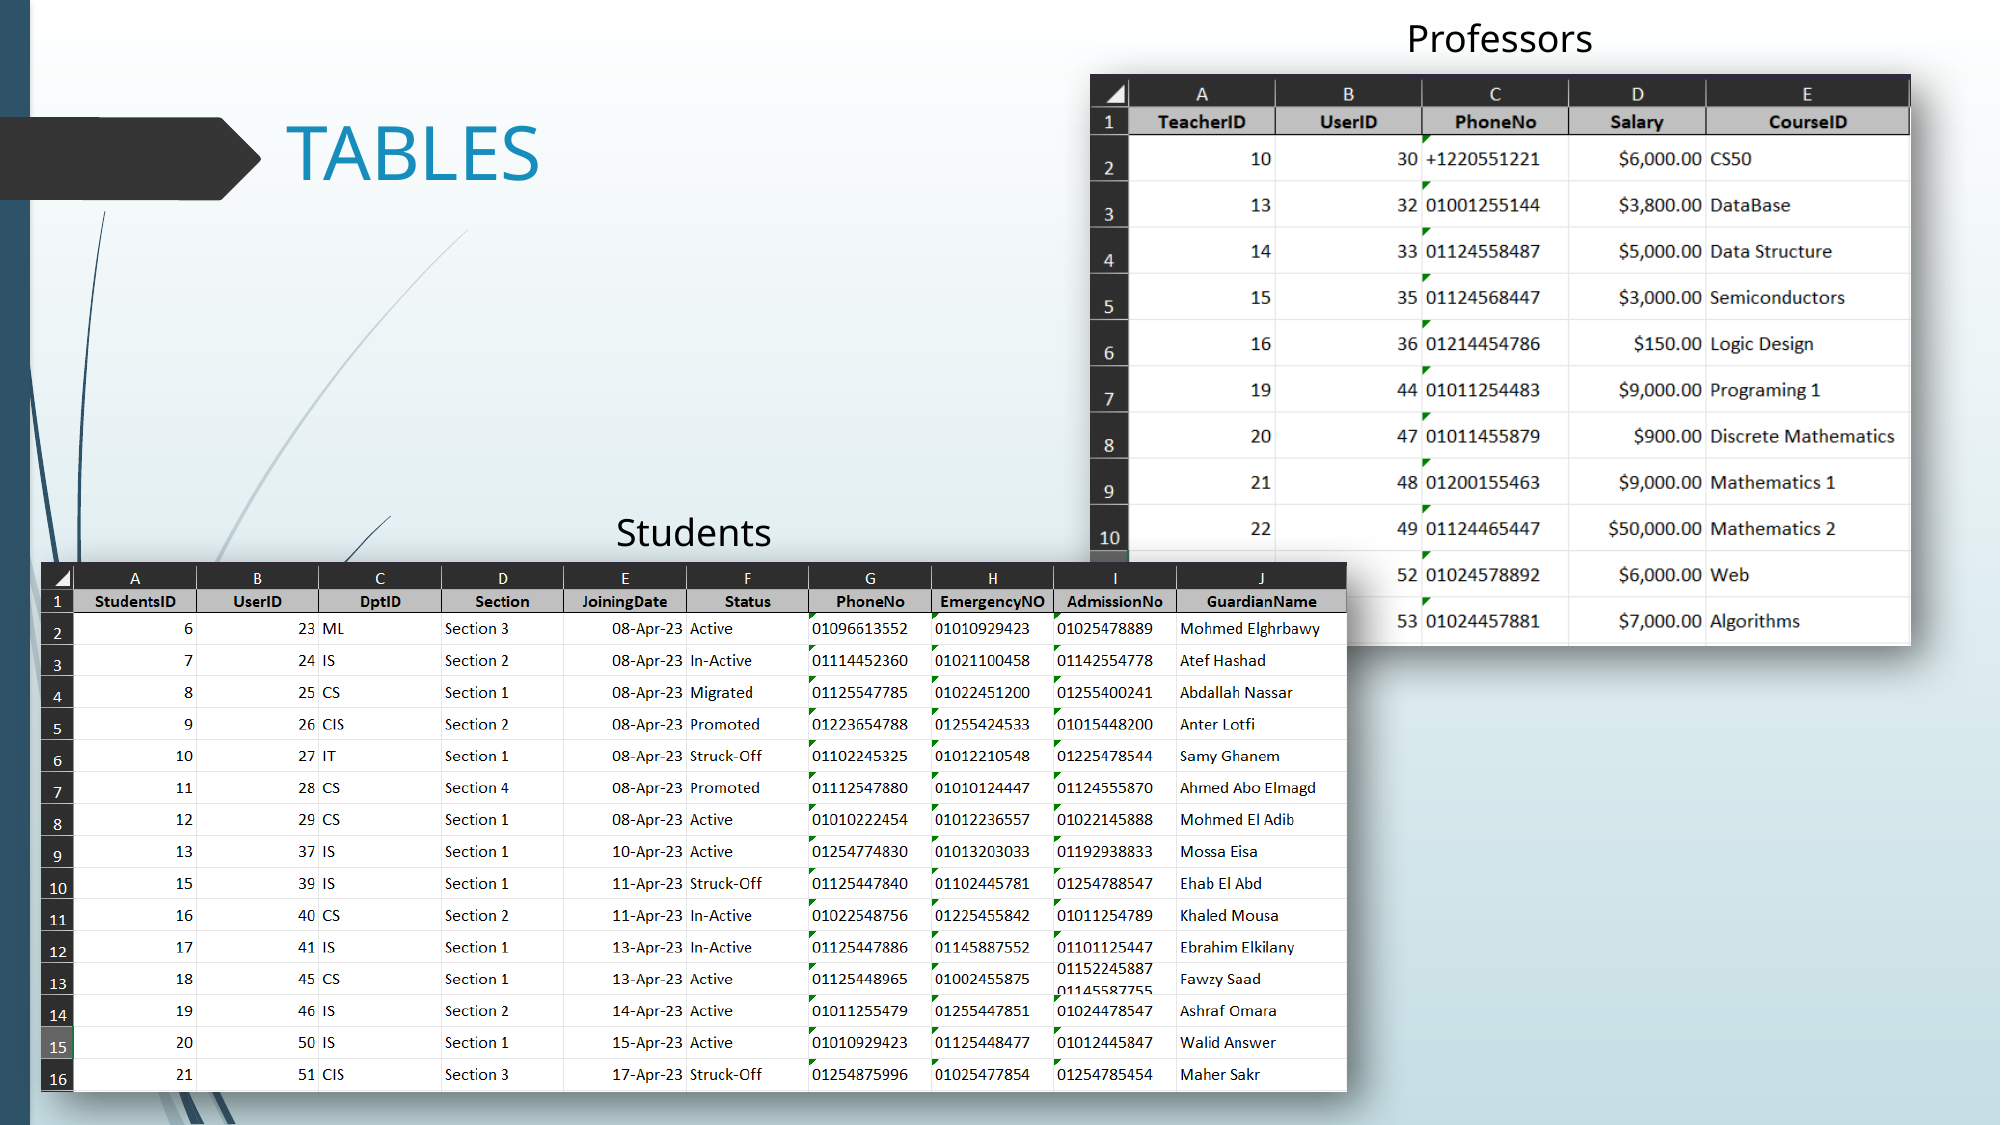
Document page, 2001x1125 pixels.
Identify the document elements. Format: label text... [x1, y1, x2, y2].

text_box Professors [1391, 7, 1609, 67]
text_box TABLES [271, 97, 653, 208]
text_box Students [601, 501, 788, 561]
picture [41, 74, 1911, 1092]
